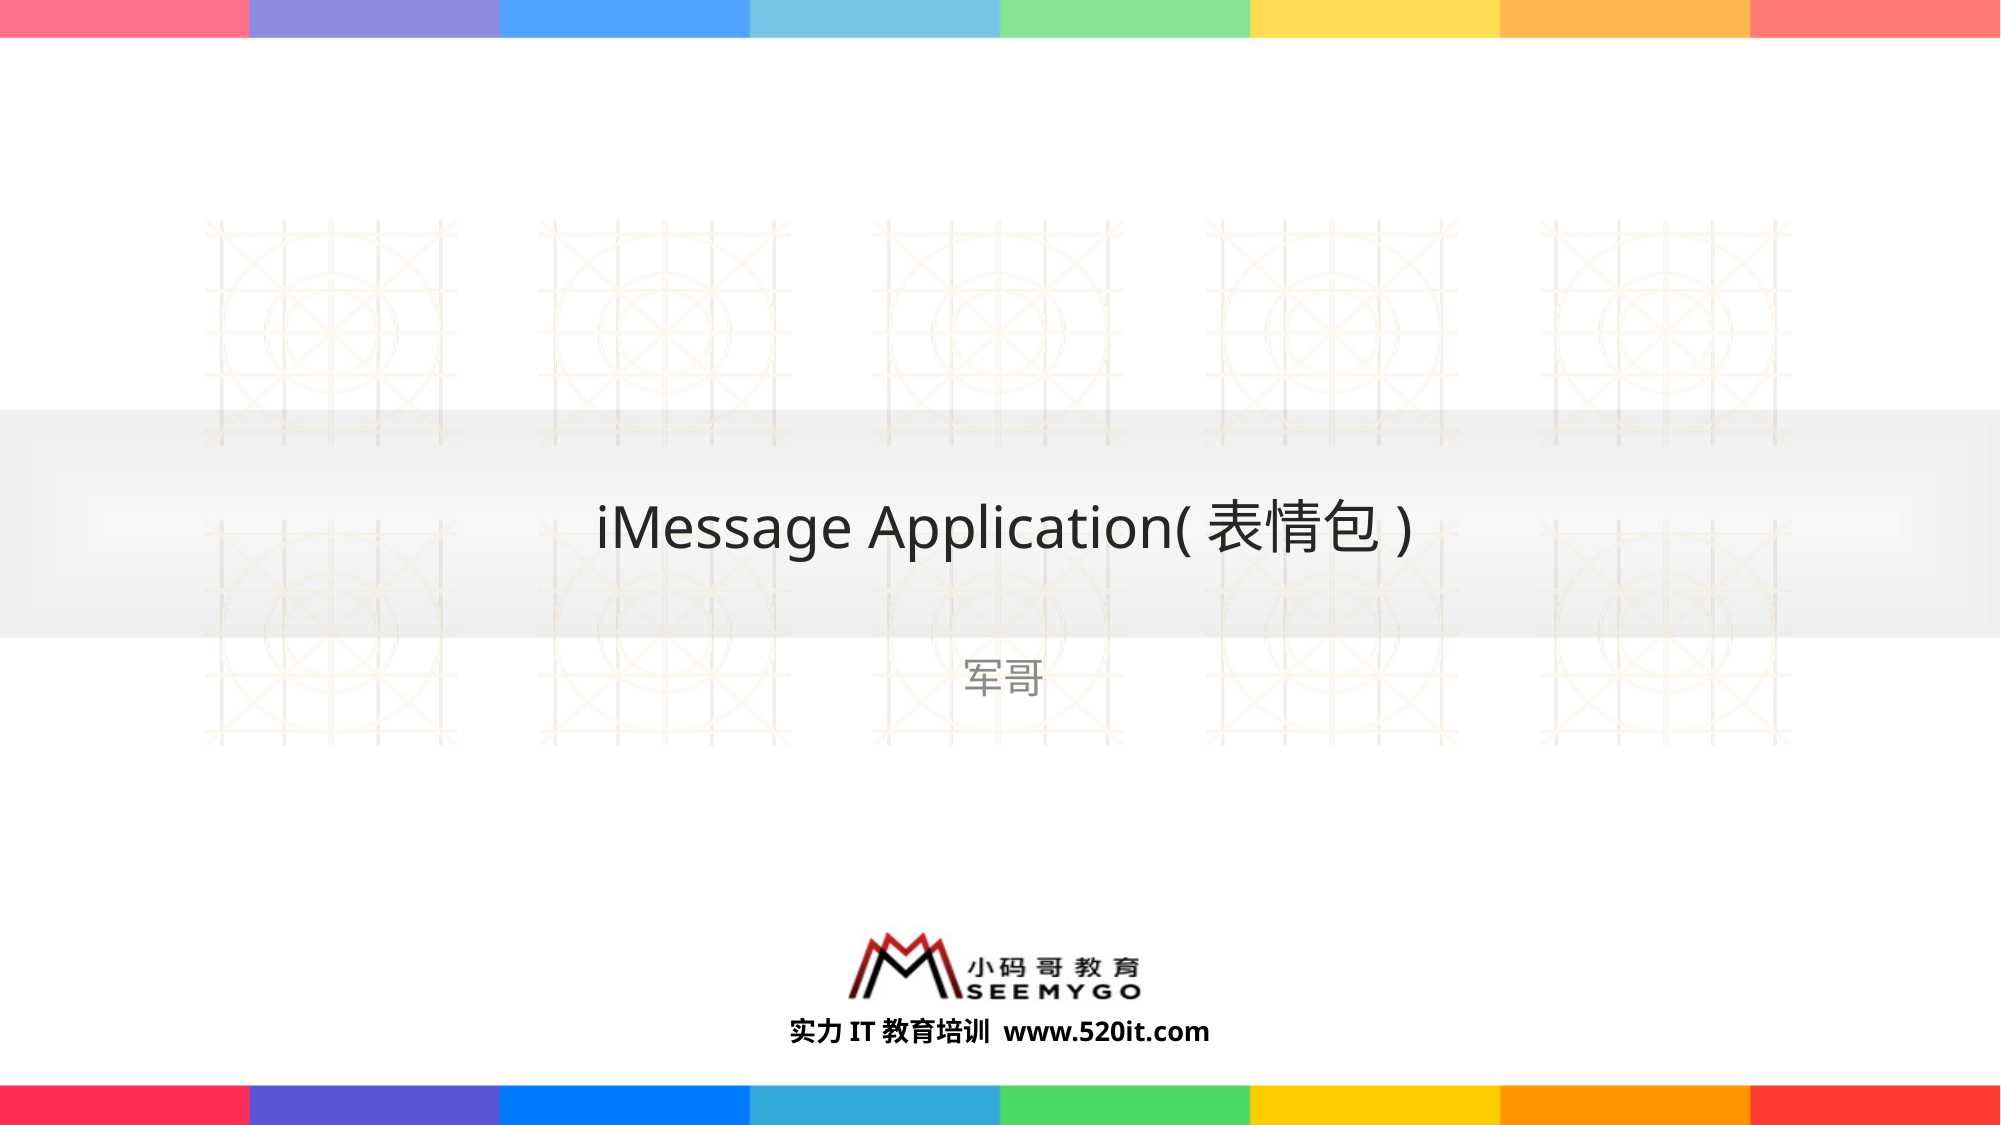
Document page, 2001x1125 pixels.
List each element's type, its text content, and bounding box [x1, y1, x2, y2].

subtitle 军哥 [74, 644, 1934, 768]
picture [0, 0, 2001, 1125]
title iMessage Application(表情包) [74, 448, 1934, 602]
